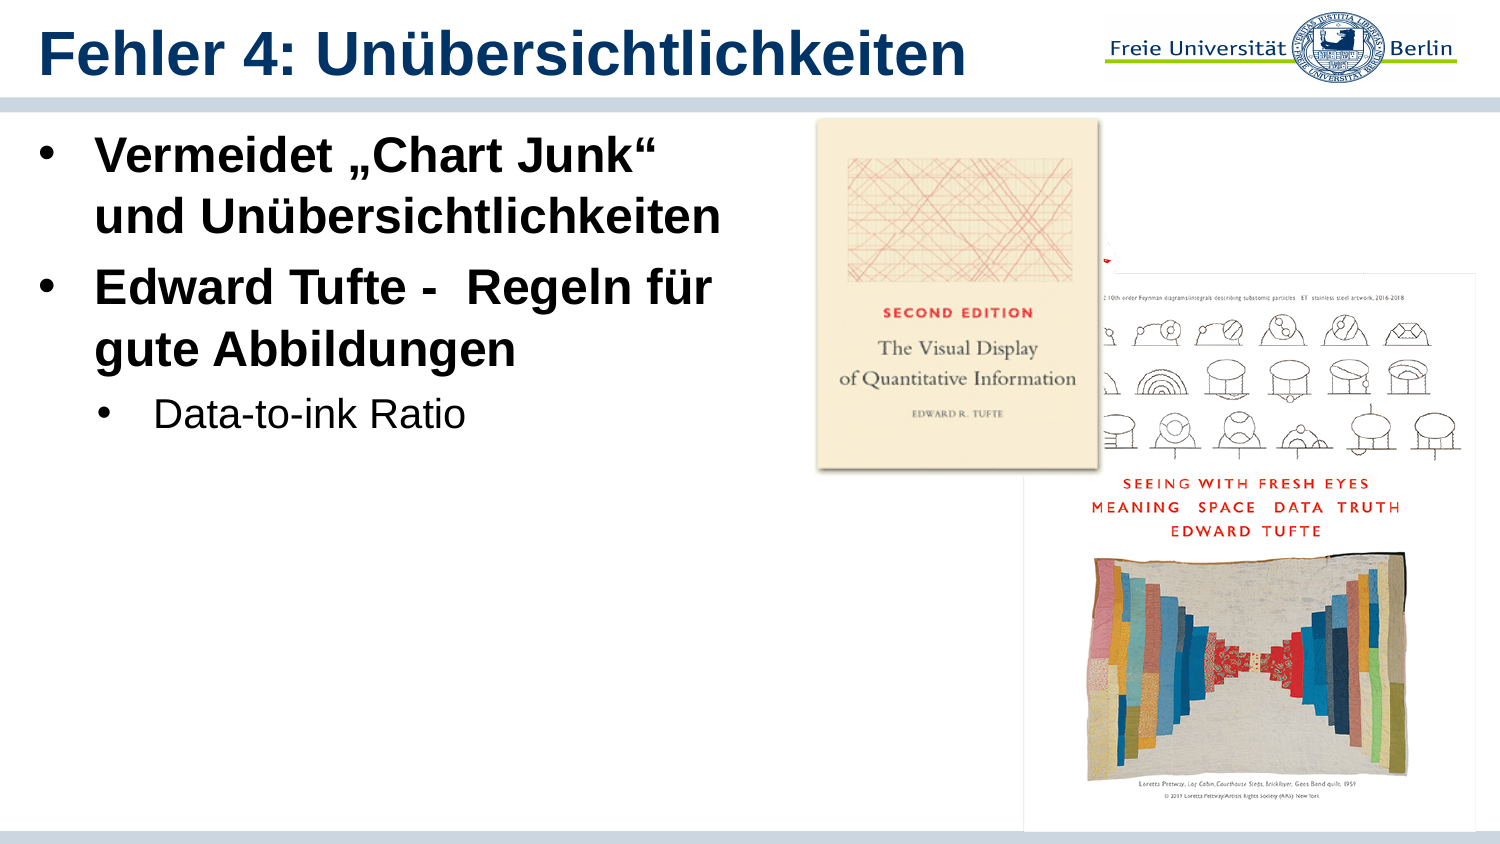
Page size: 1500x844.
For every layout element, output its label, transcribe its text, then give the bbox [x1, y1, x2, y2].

picture [1105, 12, 1457, 83]
list Vermeidet „Chart Junk“ und Unübersichtlichkeiten Edward Tufte - Regeln für gute Abbildungen Data-to-ink Ratio [38, 120, 751, 817]
picture [814, 107, 1484, 844]
title Fehler 4: Unübersichtlichkeiten [38, 12, 1098, 83]
